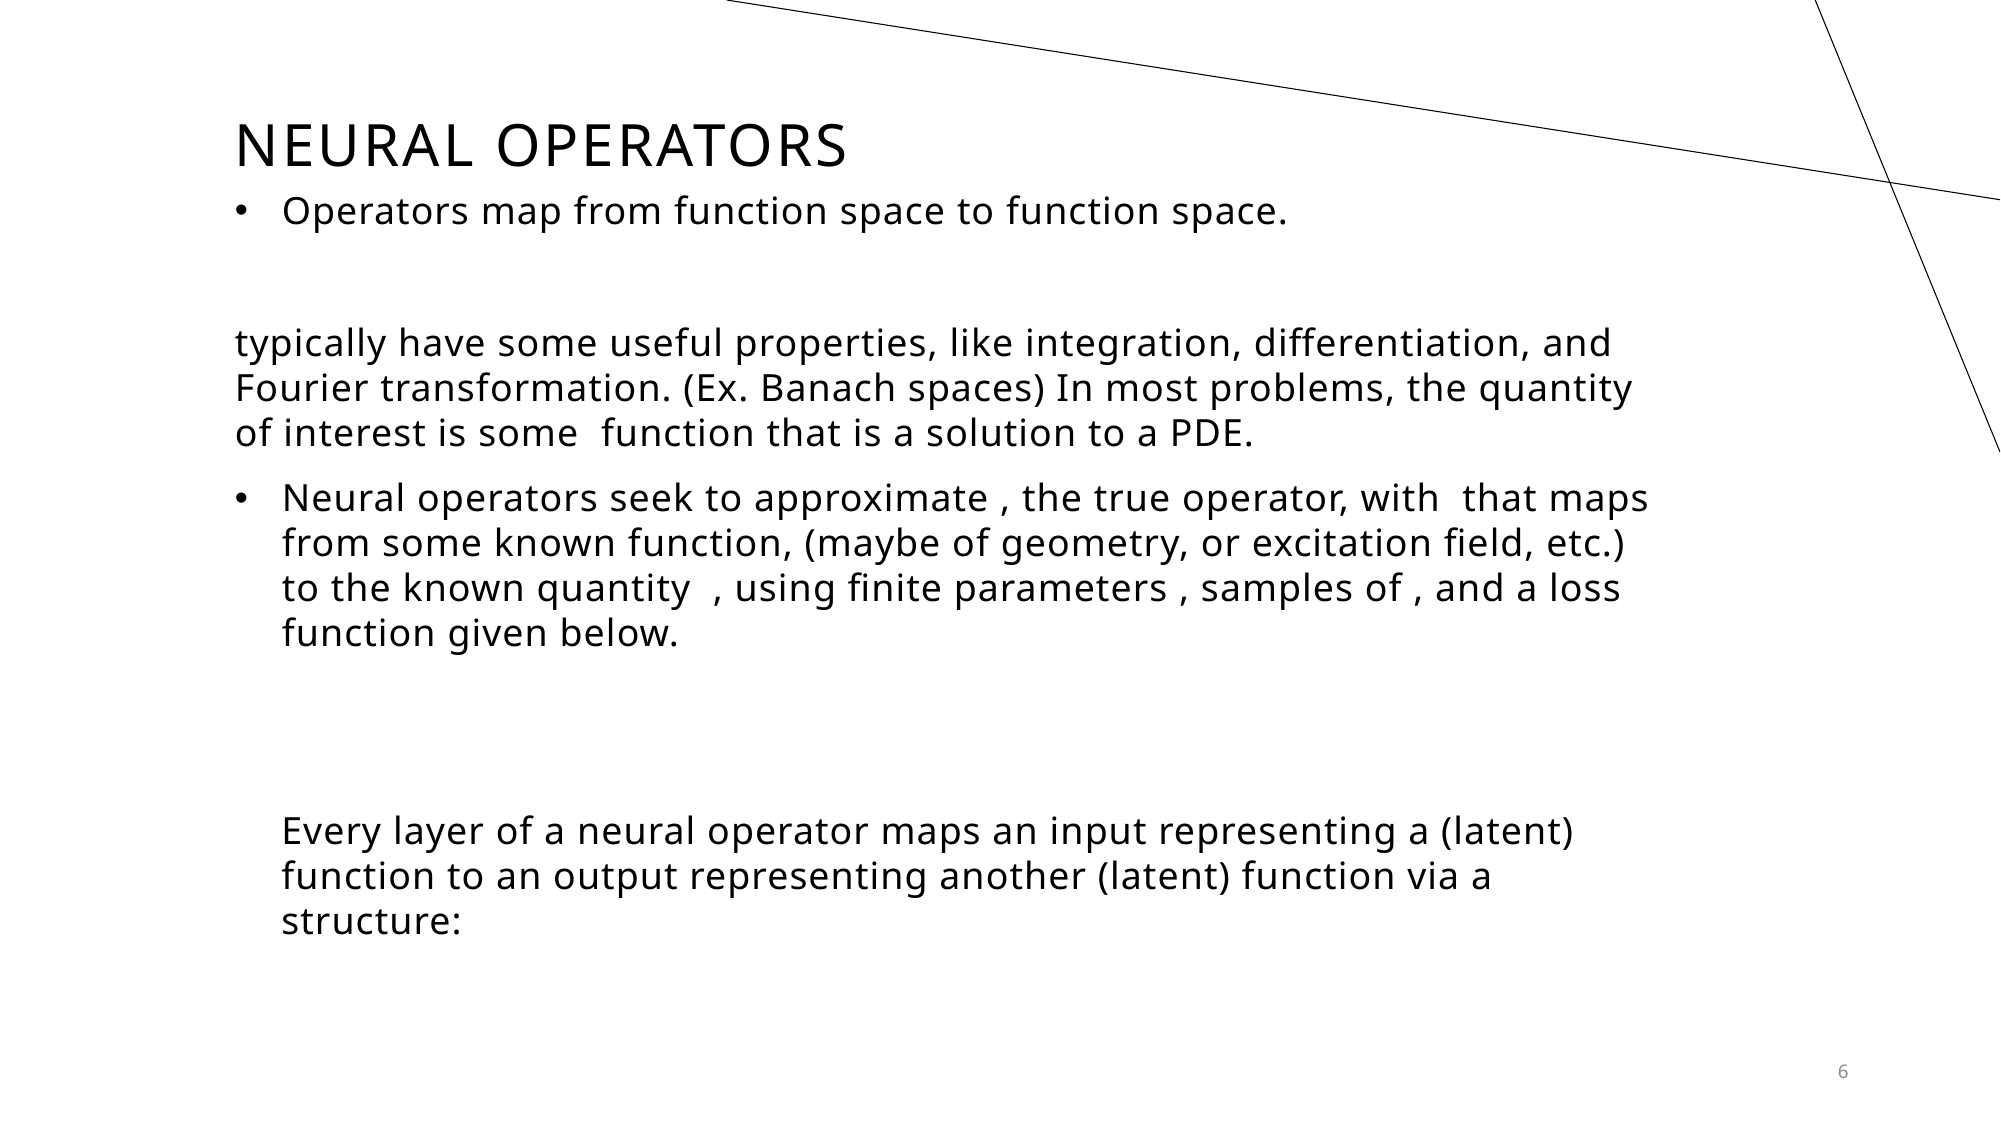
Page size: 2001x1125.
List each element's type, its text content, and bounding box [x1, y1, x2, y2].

slide_number 6 [1701, 1042, 1864, 1103]
title Neural Operators [219, 91, 1853, 187]
